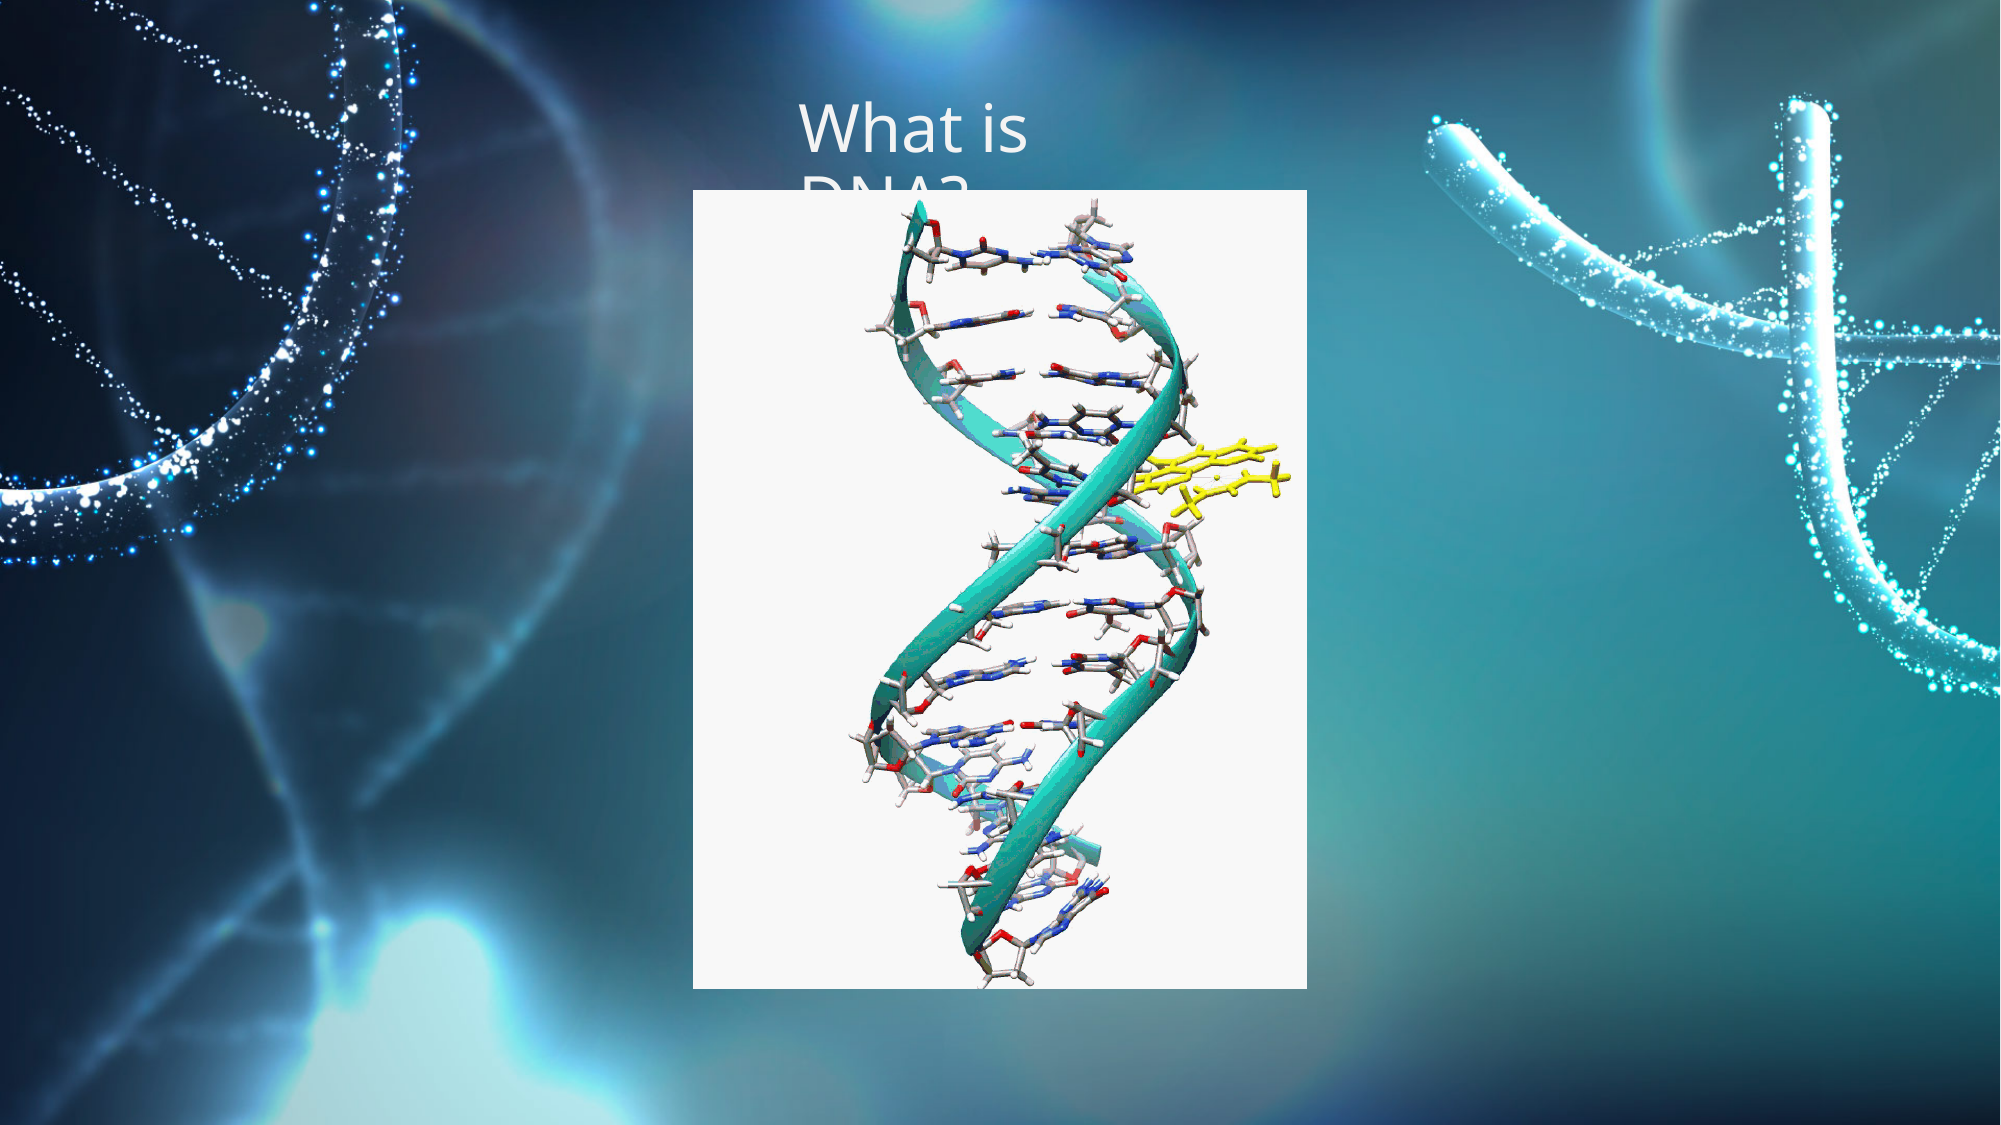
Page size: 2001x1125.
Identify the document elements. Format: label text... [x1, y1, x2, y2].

picture [0, 0, 2001, 1125]
title What is DNA? [778, 75, 1222, 160]
